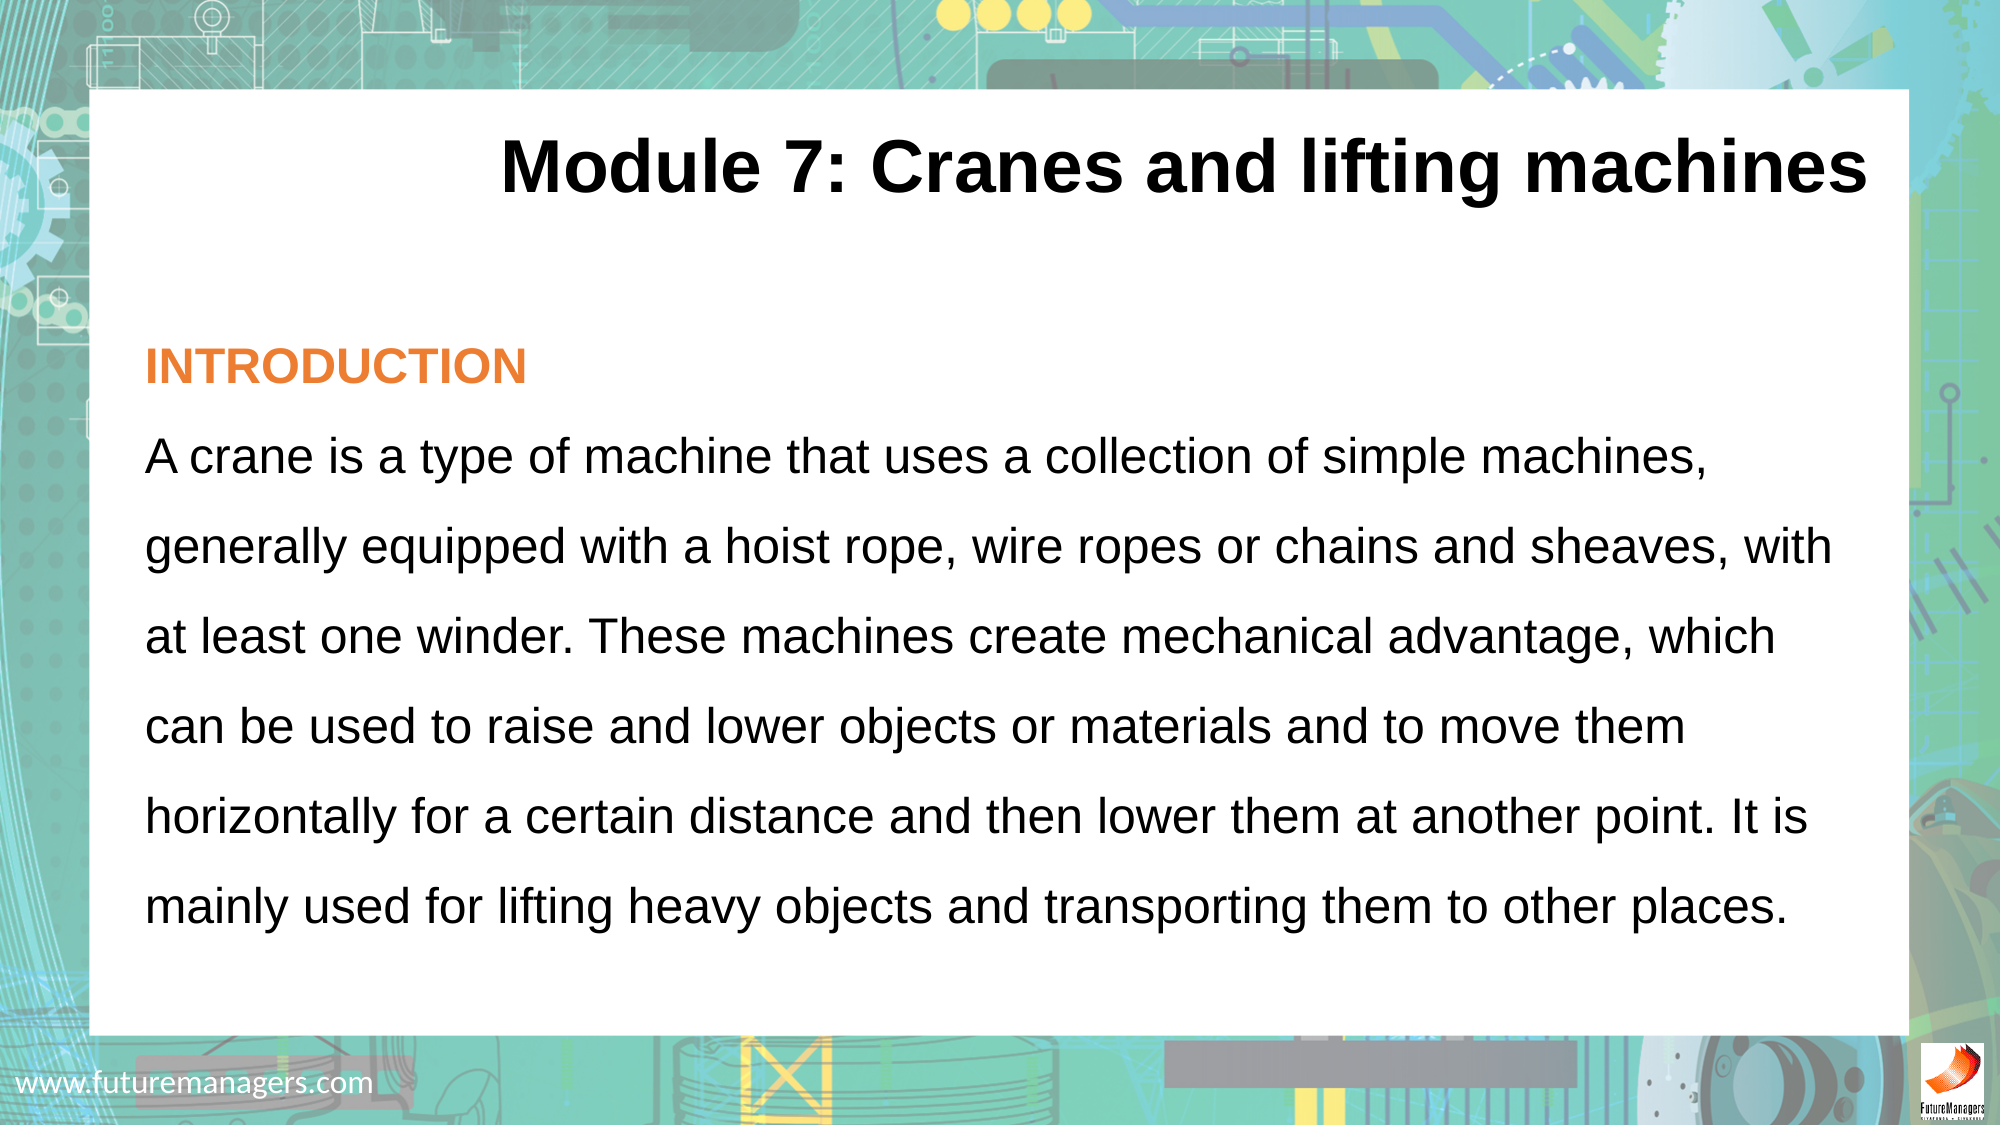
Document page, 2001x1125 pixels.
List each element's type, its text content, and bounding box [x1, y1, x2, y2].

text_box www.futuremanagers.com [0, 1052, 1447, 1108]
text_box [88, 88, 1910, 1037]
text_box Module 7: Cranes and lifting machines [109, 109, 1886, 215]
text_box INTRODUCTION A crane is a type of machine that uses a collection of simple machines, generally equipped with a hoist rope, wire ropes or chains and sheaves, with at least one winder. These machines create mechanical advantage, which can be used to raise and lower objects or materials and to move them horizontally for a certain distance and then lower them at another point. It is mainly used for lifting heavy objects and transporting them to other places. [130, 295, 1869, 941]
picture [1921, 1043, 1984, 1120]
